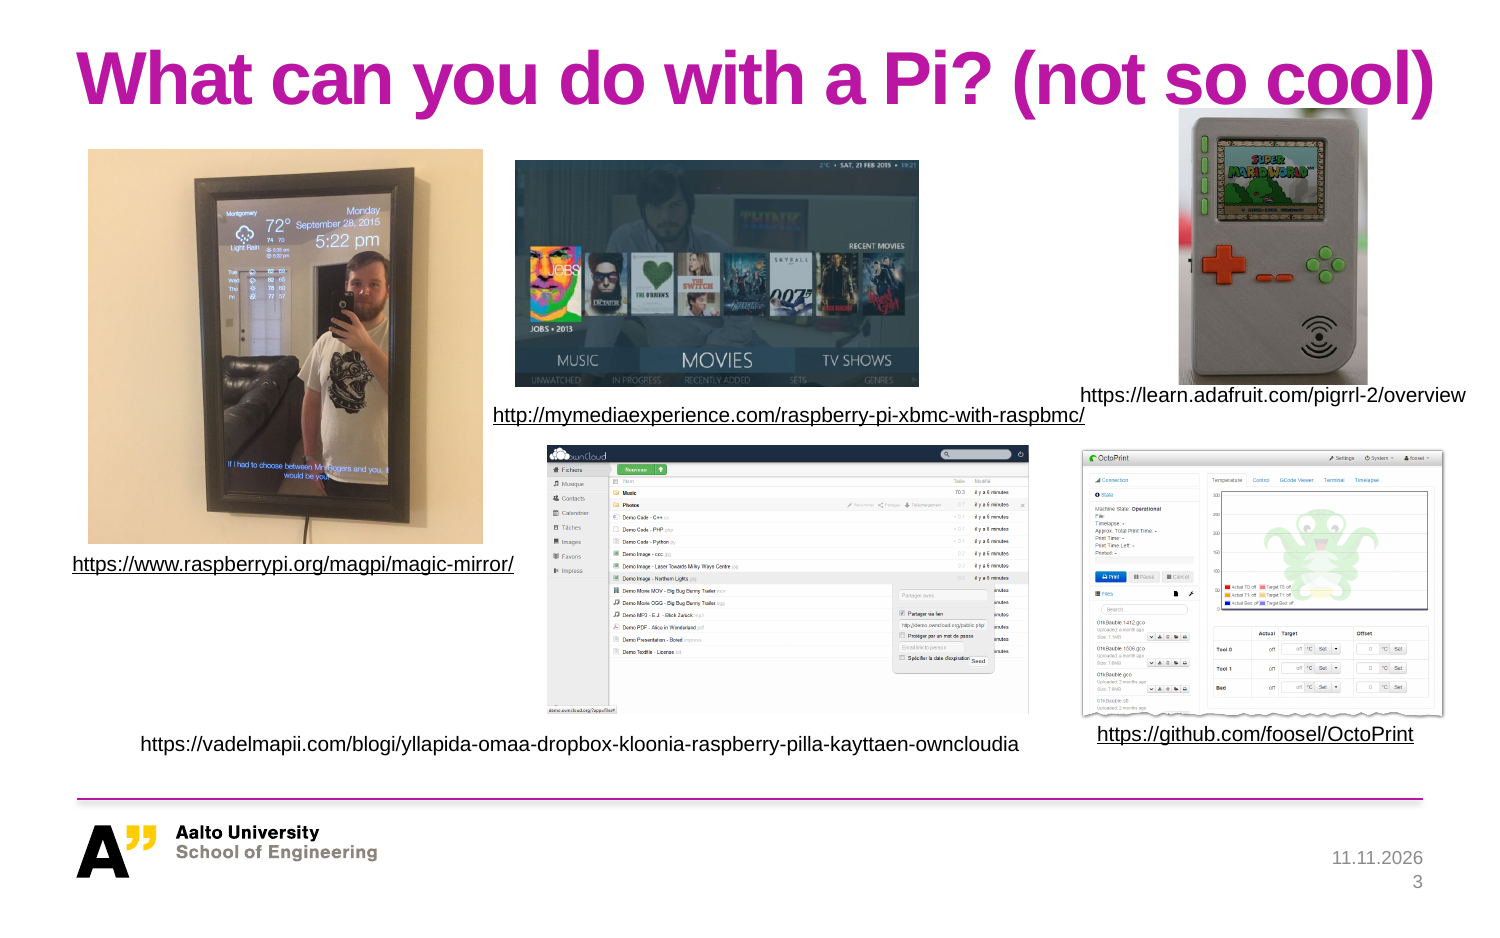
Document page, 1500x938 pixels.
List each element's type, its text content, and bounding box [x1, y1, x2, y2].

title What can you do with a Pi? (not so cool) [76, 43, 1446, 207]
text_box https://www.raspberrypi.org/magpi/magic-mirror/ [57, 543, 542, 584]
picture [515, 160, 919, 388]
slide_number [829, 844, 1424, 870]
picture [547, 445, 1029, 714]
text_box https://github.com/foosel/OctoPrint [1082, 727, 1435, 754]
picture [88, 149, 483, 544]
text_box https://learn.adafruit.com/pigrrl-2/overview [1065, 373, 1481, 414]
text_box https://vadelmapii.com/blogi/yllapida-omaa-dropbox-kloonia-raspberry-pilla-kayttaen-owncloudia [125, 723, 1056, 764]
picture [1178, 108, 1368, 385]
slide_number 3 [829, 870, 1424, 893]
text_box http://mymediaexperience.com/raspberry-pi-xbmc-with-raspbmc/ [488, 394, 1229, 435]
picture [1080, 448, 1446, 720]
